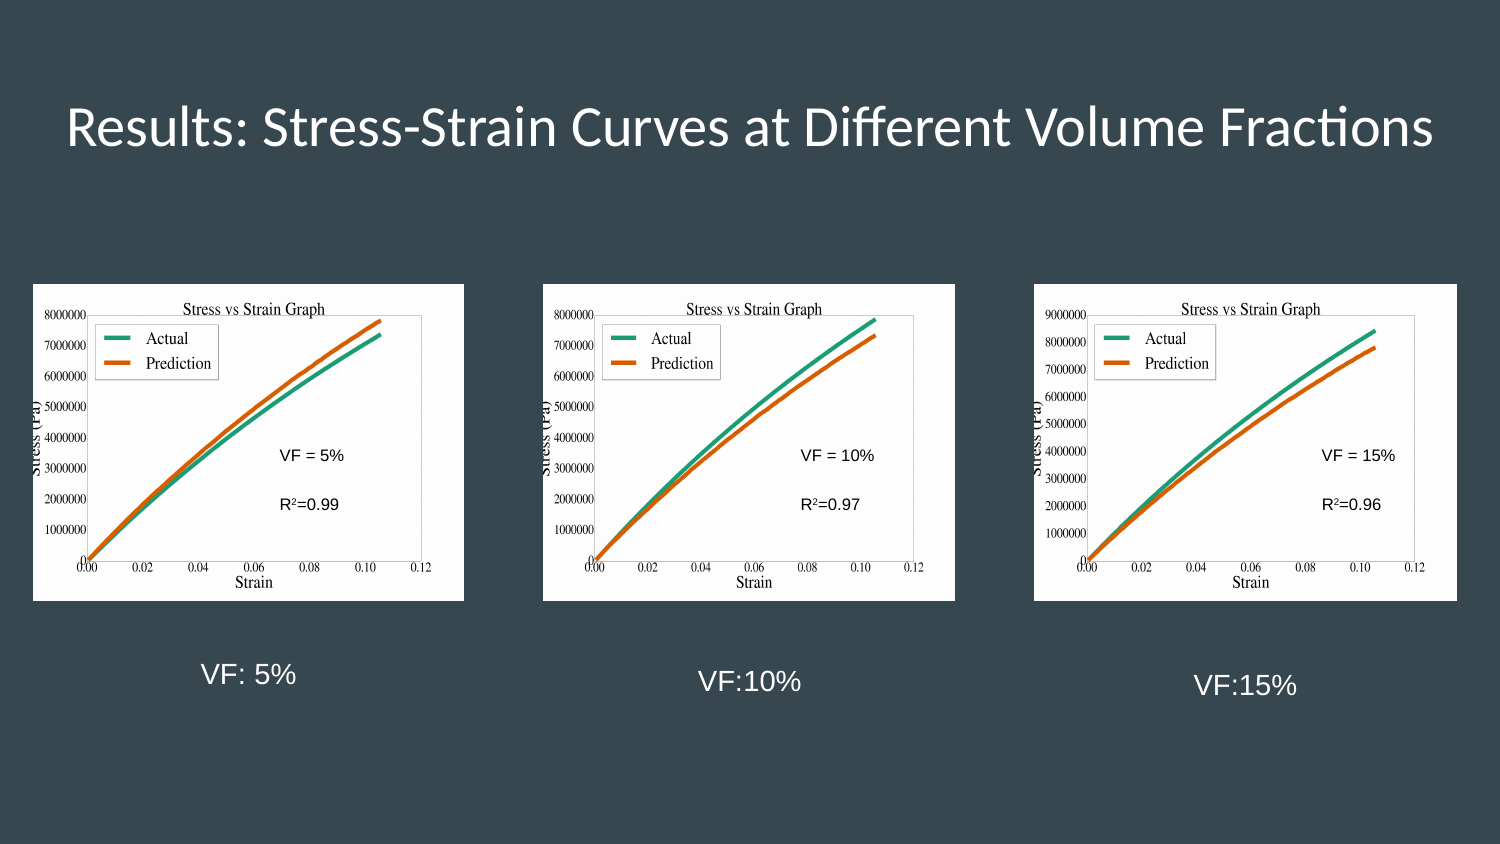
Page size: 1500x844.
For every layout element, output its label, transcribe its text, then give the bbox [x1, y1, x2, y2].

picture [33, 284, 464, 601]
text_box VF: 5% [117, 640, 380, 707]
title Results: Stress-Strain Curves at Different Volume Fractions [51, 72, 1481, 167]
picture [1034, 284, 1457, 601]
text_box VF:10% [644, 647, 856, 700]
text_box VF:15% [1151, 650, 1340, 696]
picture [542, 284, 956, 601]
